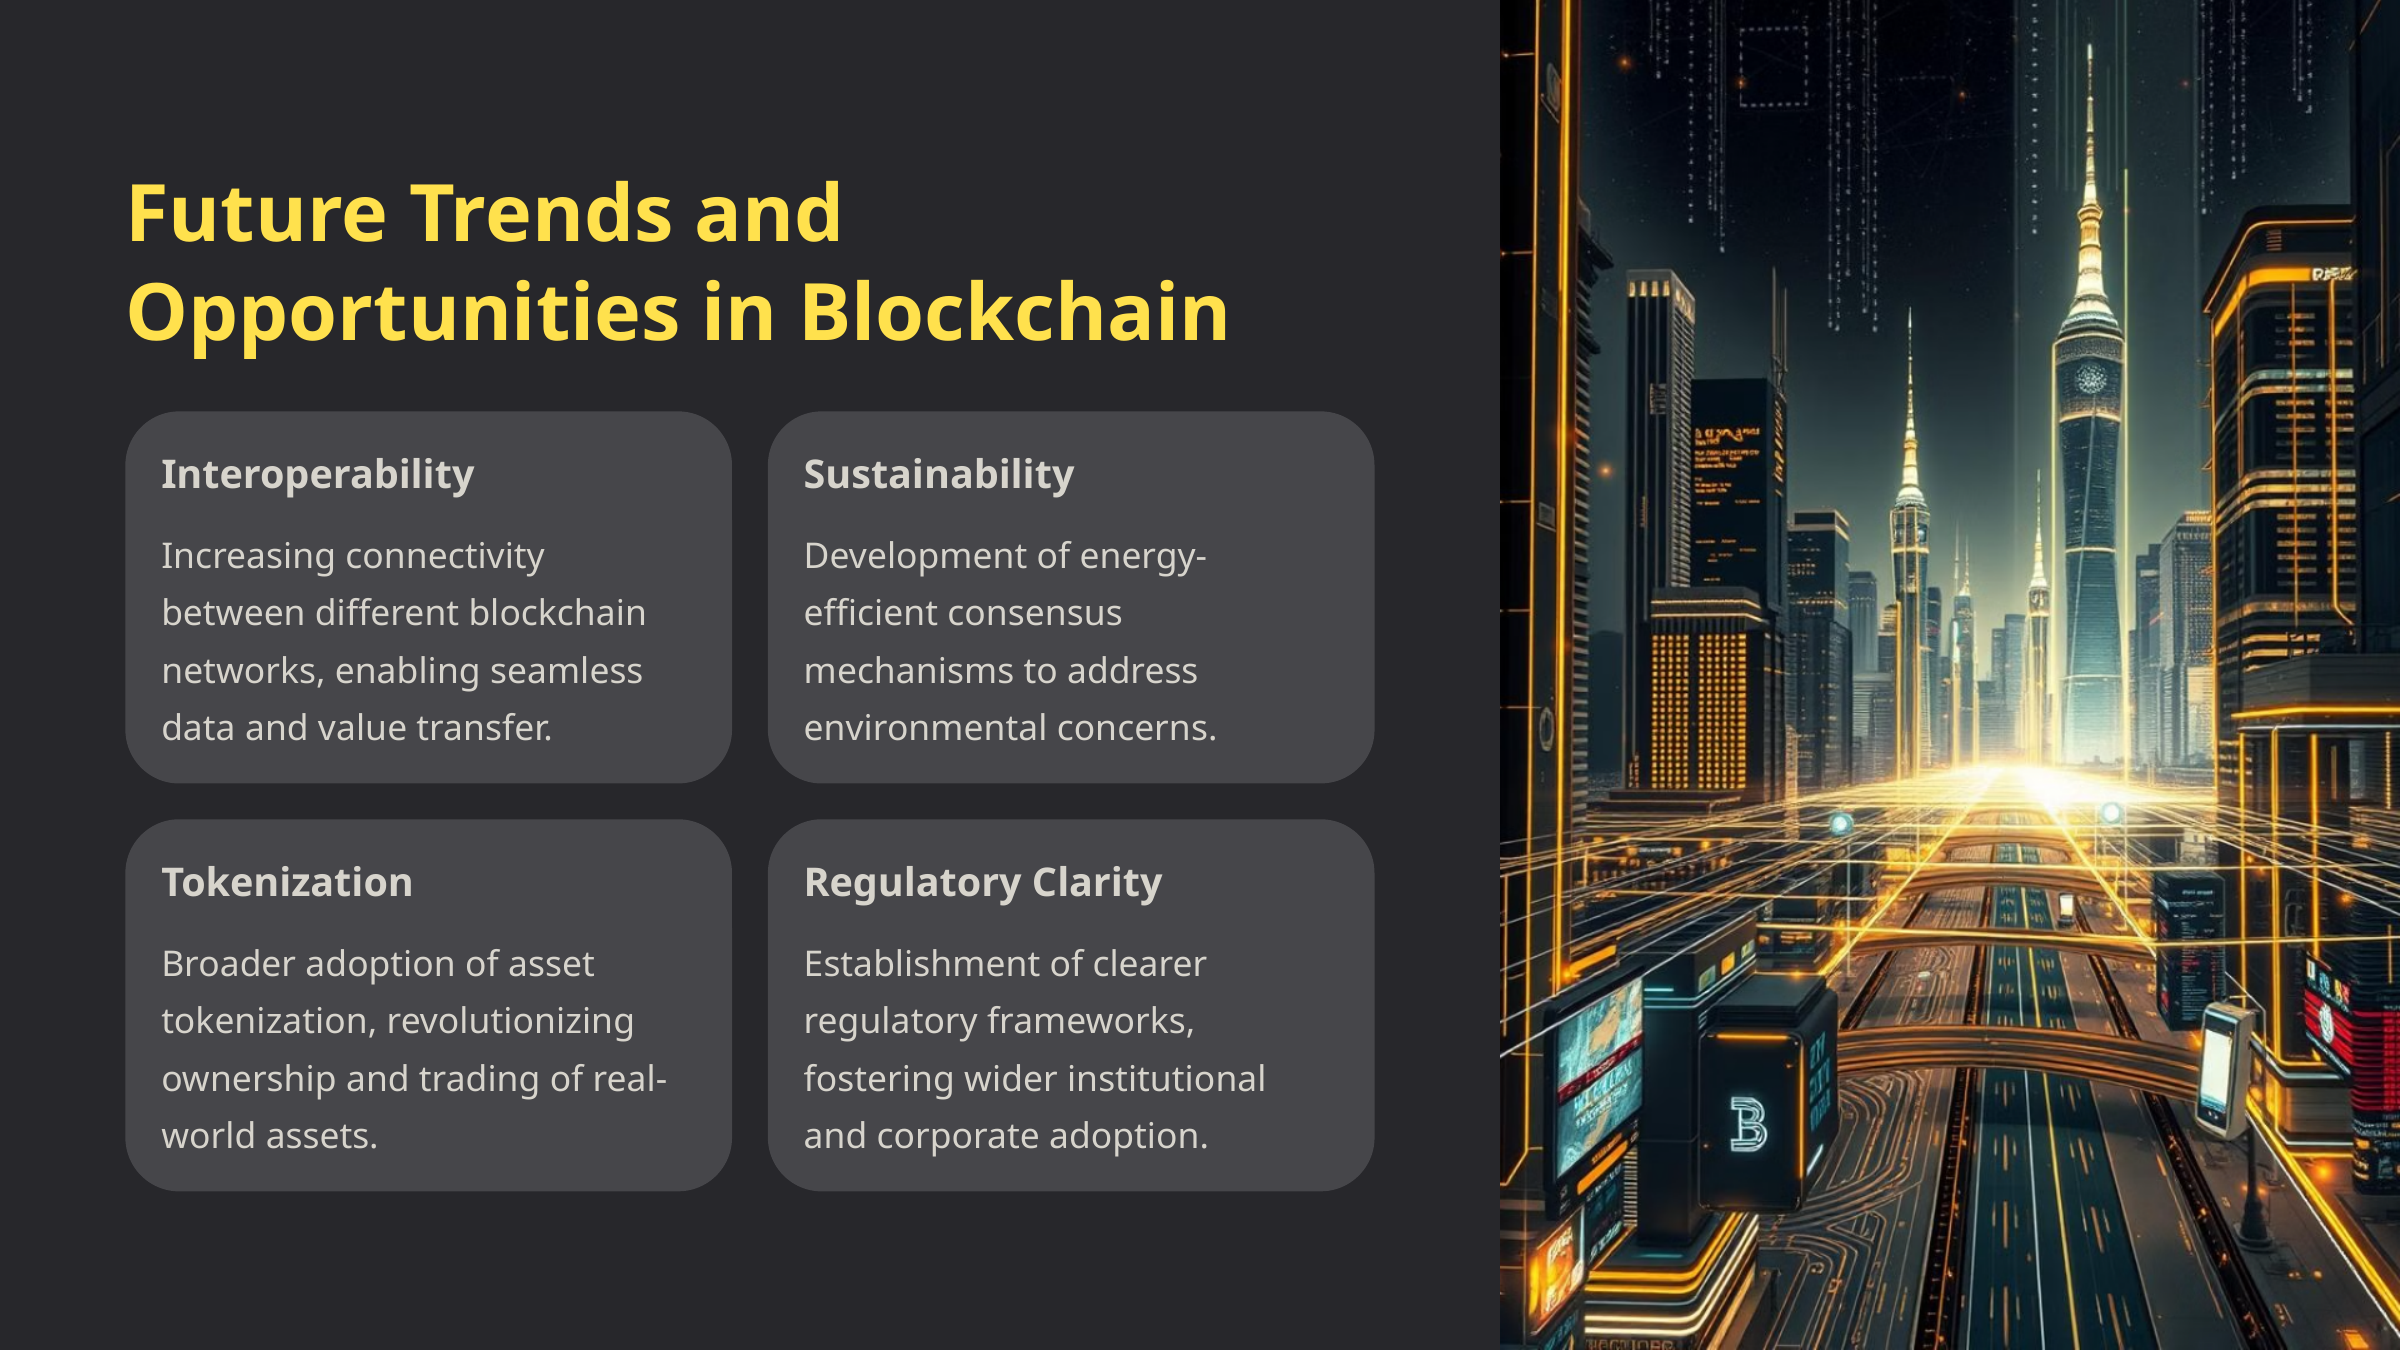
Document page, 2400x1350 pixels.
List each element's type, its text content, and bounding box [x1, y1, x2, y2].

text_box [125, 411, 733, 784]
text_box Tokenization [161, 855, 560, 905]
text_box [125, 819, 733, 1192]
text_box Increasing connectivity between different blockchain networks, enabling seamless data and value transfer. [161, 518, 697, 748]
text_box Future Trends and Opportunities in Blockchain [125, 158, 1375, 358]
text_box [767, 411, 1375, 784]
picture [1499, 0, 2400, 1350]
text_box [767, 819, 1375, 1192]
text_box Interoperability [161, 447, 560, 497]
text_box Broader adoption of asset tokenization, revolutionizing ownership and trading of real-world assets. [161, 926, 697, 1156]
text_box Sustainability [803, 447, 1202, 497]
text_box Development of energy-efficient consensus mechanisms to address environmental concerns. [803, 518, 1339, 748]
text_box Regulatory Clarity [803, 855, 1202, 905]
text_box Establishment of clearer regulatory frameworks, fostering wider institutional and corporate adoption. [803, 926, 1339, 1156]
